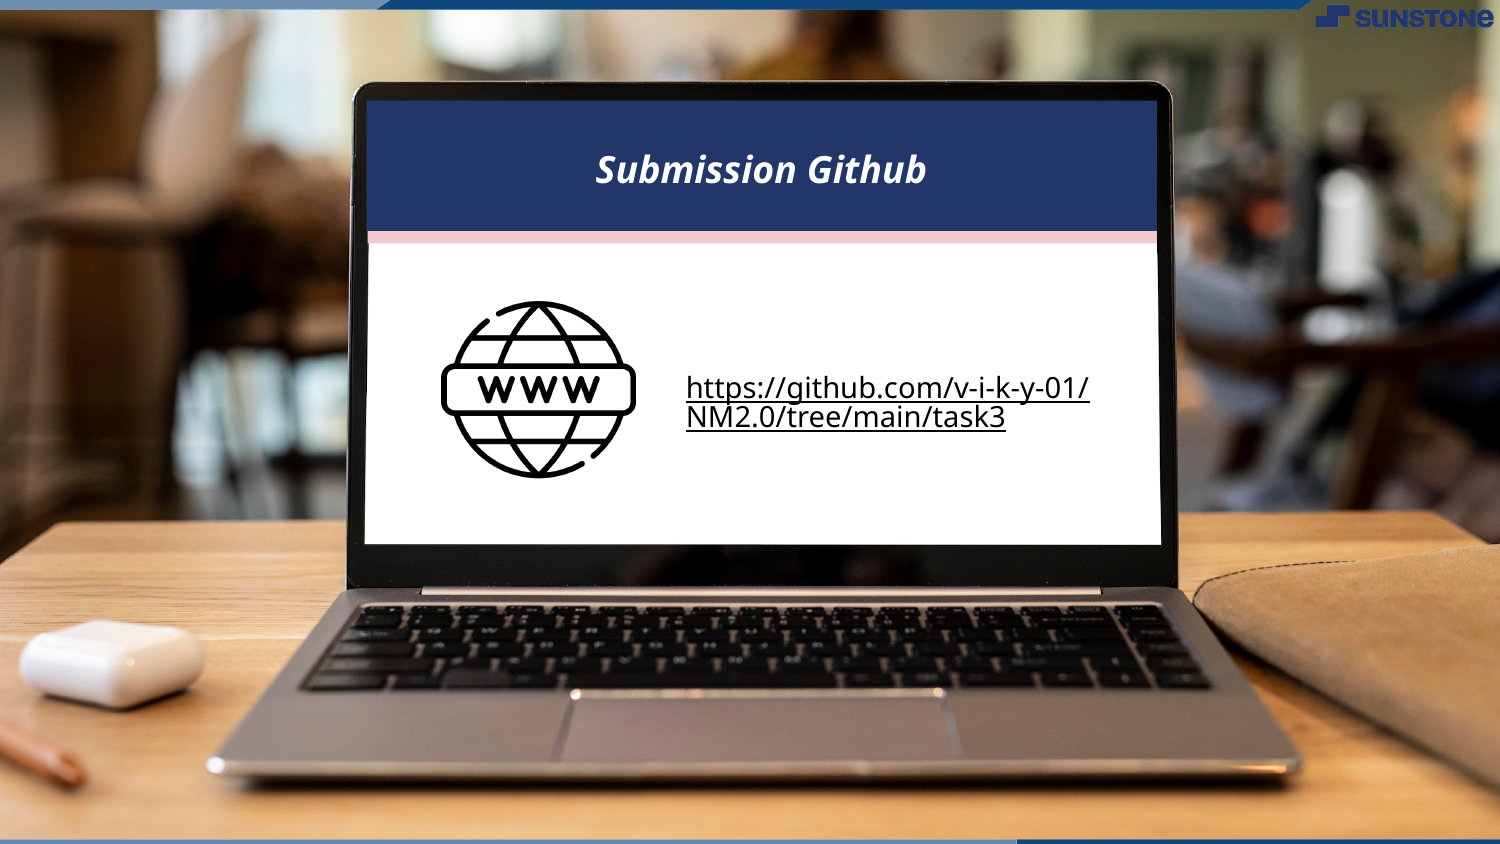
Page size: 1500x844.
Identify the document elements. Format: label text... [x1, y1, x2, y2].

list Submission Github [432, 131, 1091, 206]
list https://github.com/v-i-k-y-01/NM2.0/tree/main/task3 [670, 144, 1118, 635]
picture [0, 0, 1500, 844]
